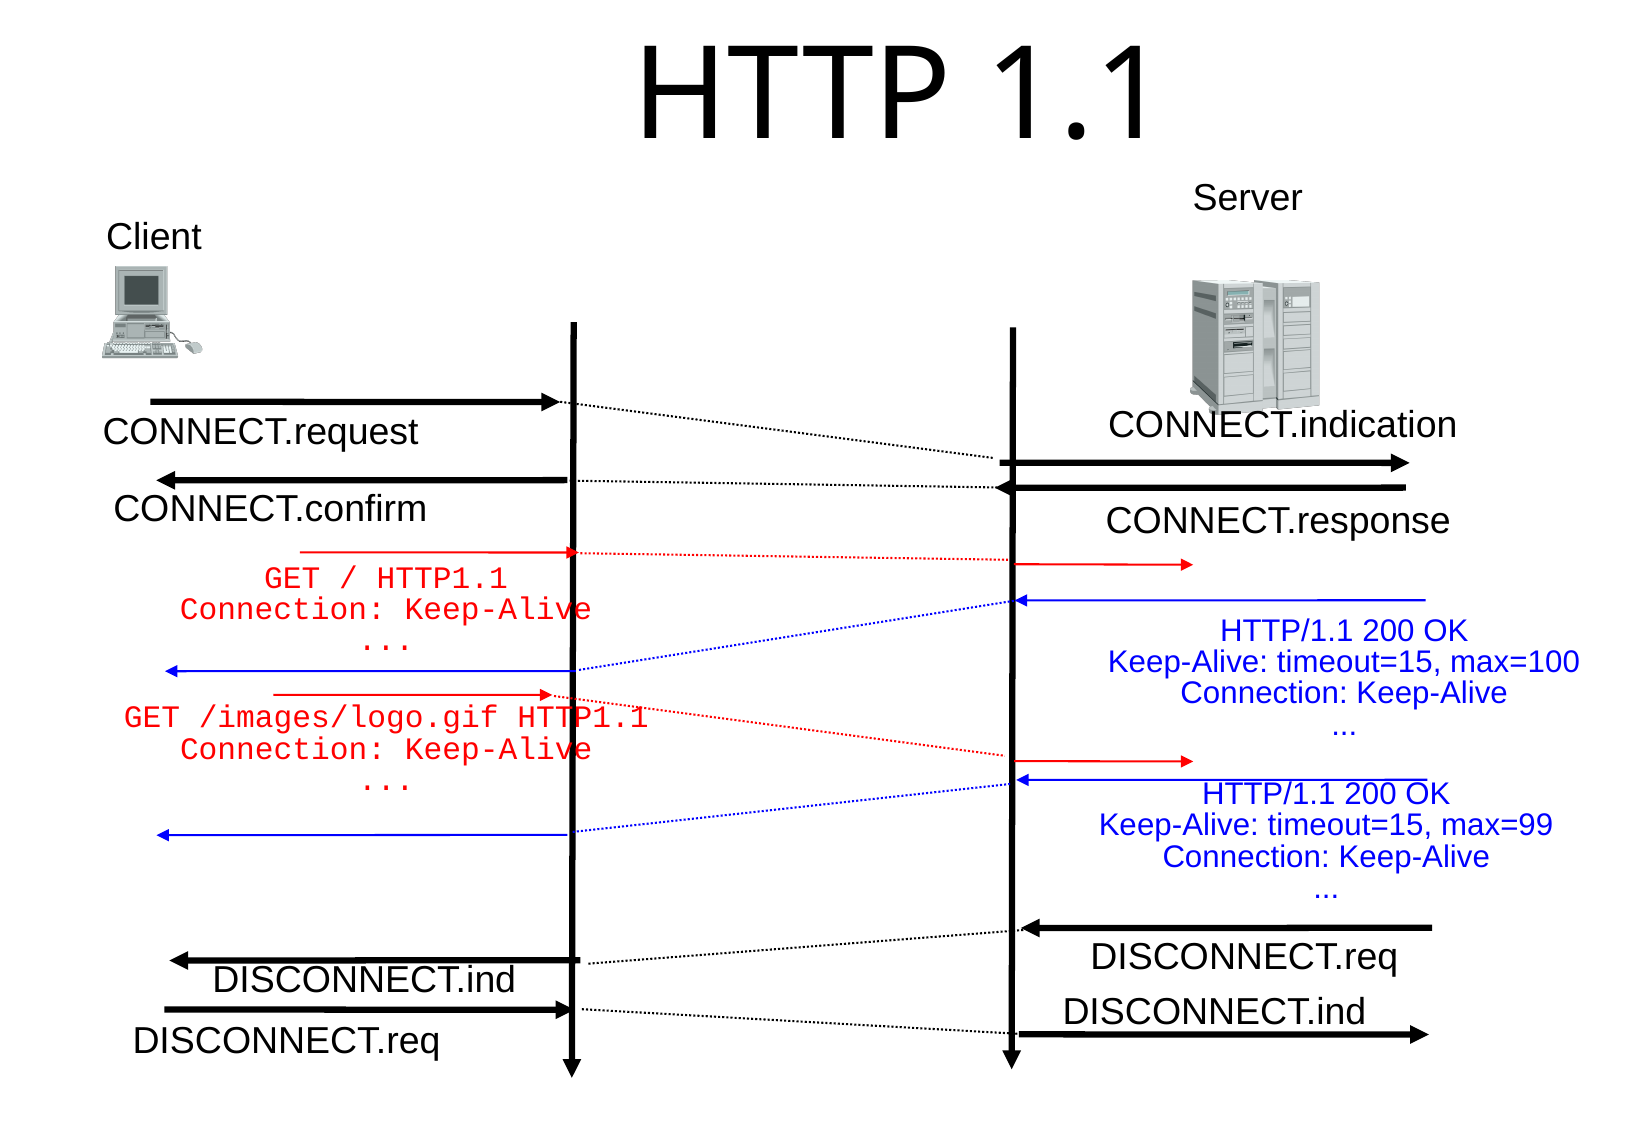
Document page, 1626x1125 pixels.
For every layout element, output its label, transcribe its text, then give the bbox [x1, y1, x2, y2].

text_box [130, 927, 1433, 1062]
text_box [17, 694, 1194, 796]
text_box Client [106, 219, 202, 258]
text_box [156, 777, 1556, 907]
text_box Server [1192, 179, 1304, 279]
picture [101, 265, 203, 359]
text_box [567, 1070, 576, 1078]
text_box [100, 401, 1460, 543]
picture [1189, 280, 1320, 401]
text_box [17, 552, 1194, 656]
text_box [164, 599, 1583, 744]
title HTTP 1.1 [279, 0, 1522, 199]
